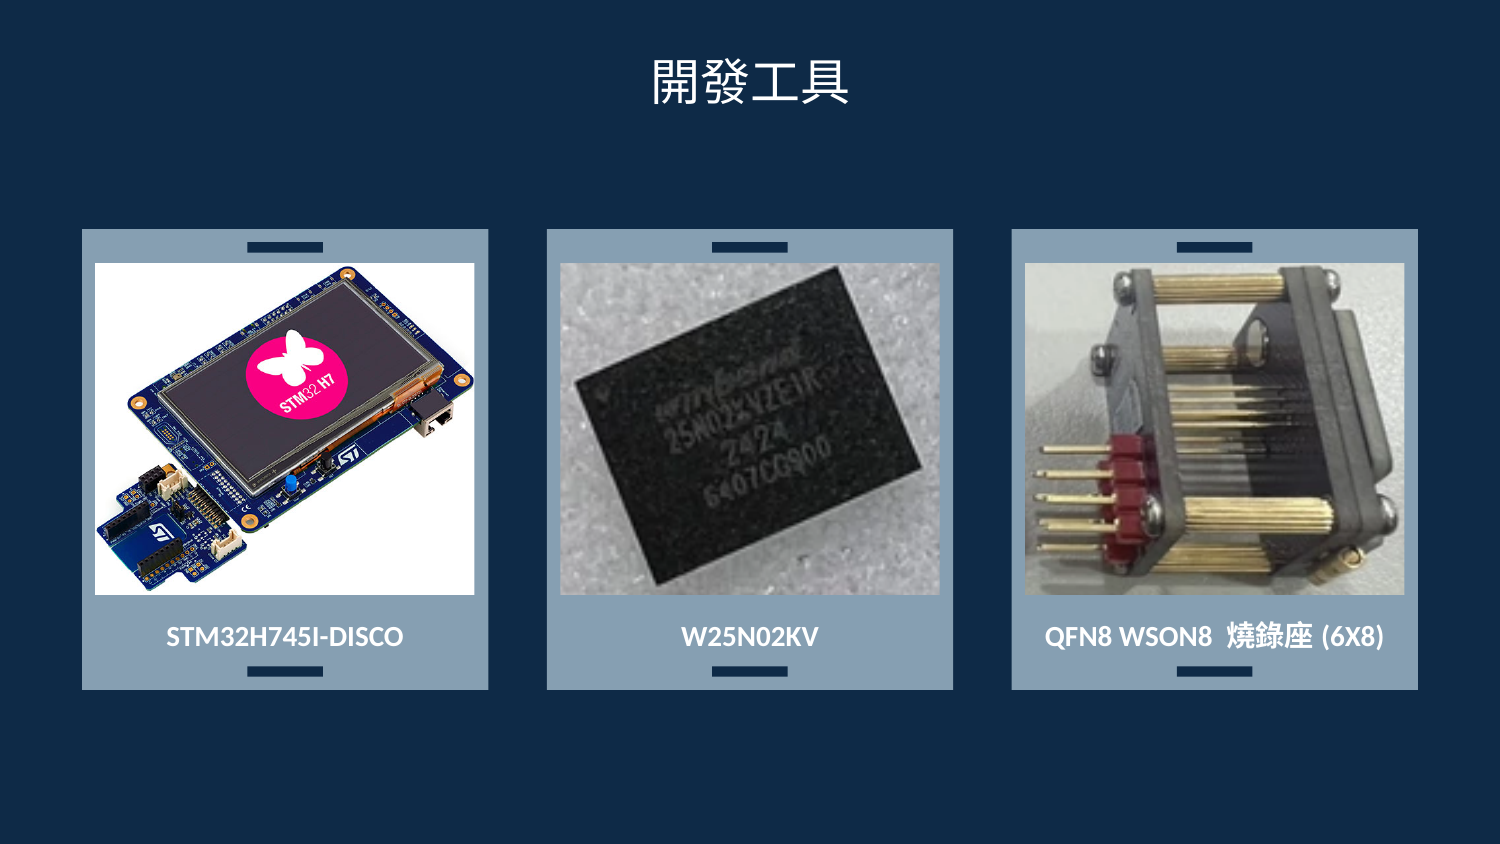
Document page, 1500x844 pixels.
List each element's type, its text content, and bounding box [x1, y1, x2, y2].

title 開發工具 [118, 35, 1382, 128]
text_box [81, 228, 1419, 691]
